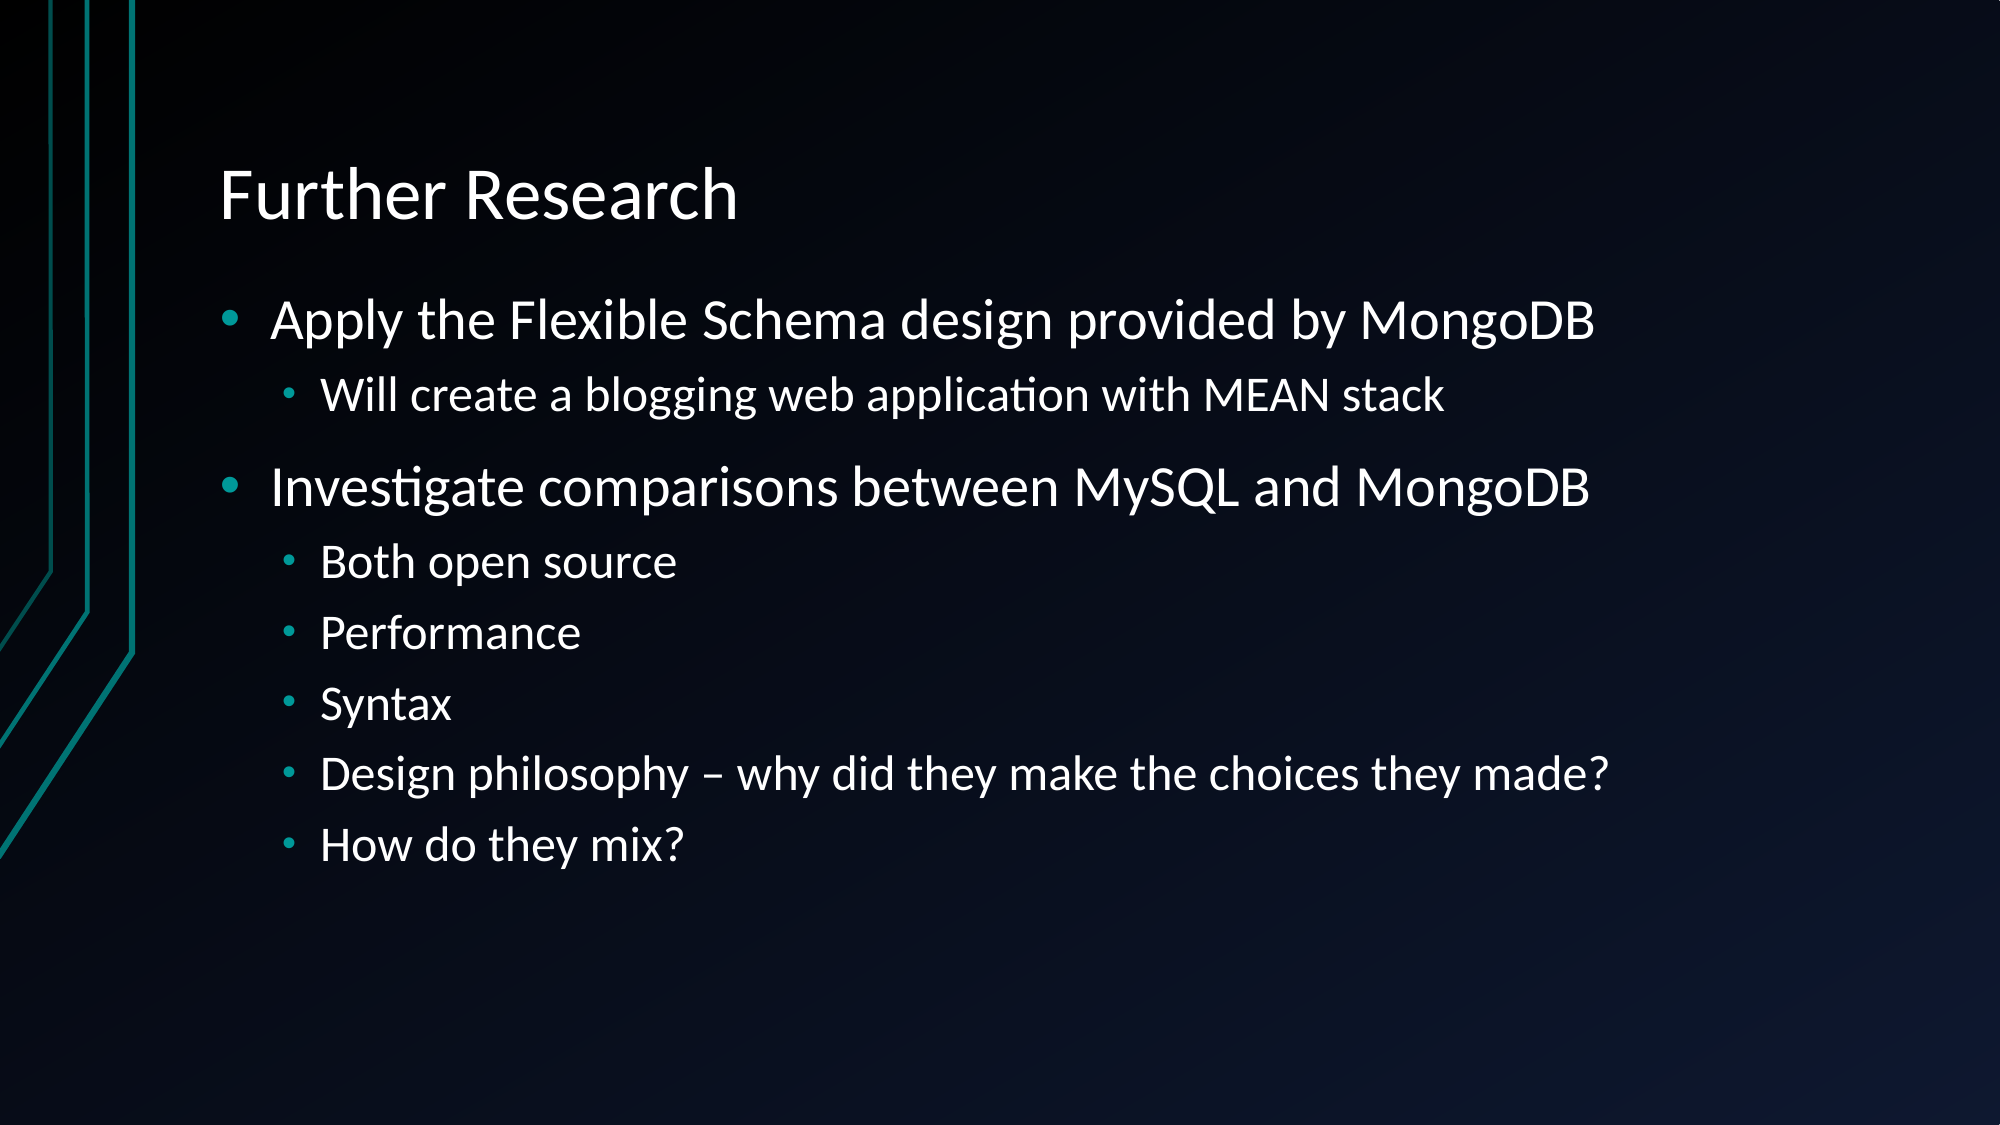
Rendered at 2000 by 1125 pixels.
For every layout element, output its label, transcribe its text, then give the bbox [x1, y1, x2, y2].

title Further Research [199, 45, 1900, 246]
list Apply the Flexible Schema design provided by MongoDB Will create a blogging web application with MEAN stack Investigate comparisons between MySQL and MongoDB Both open source Performance Syntax Design philosophy – why did they make the choices they made? How do they mix? [199, 279, 1900, 1012]
